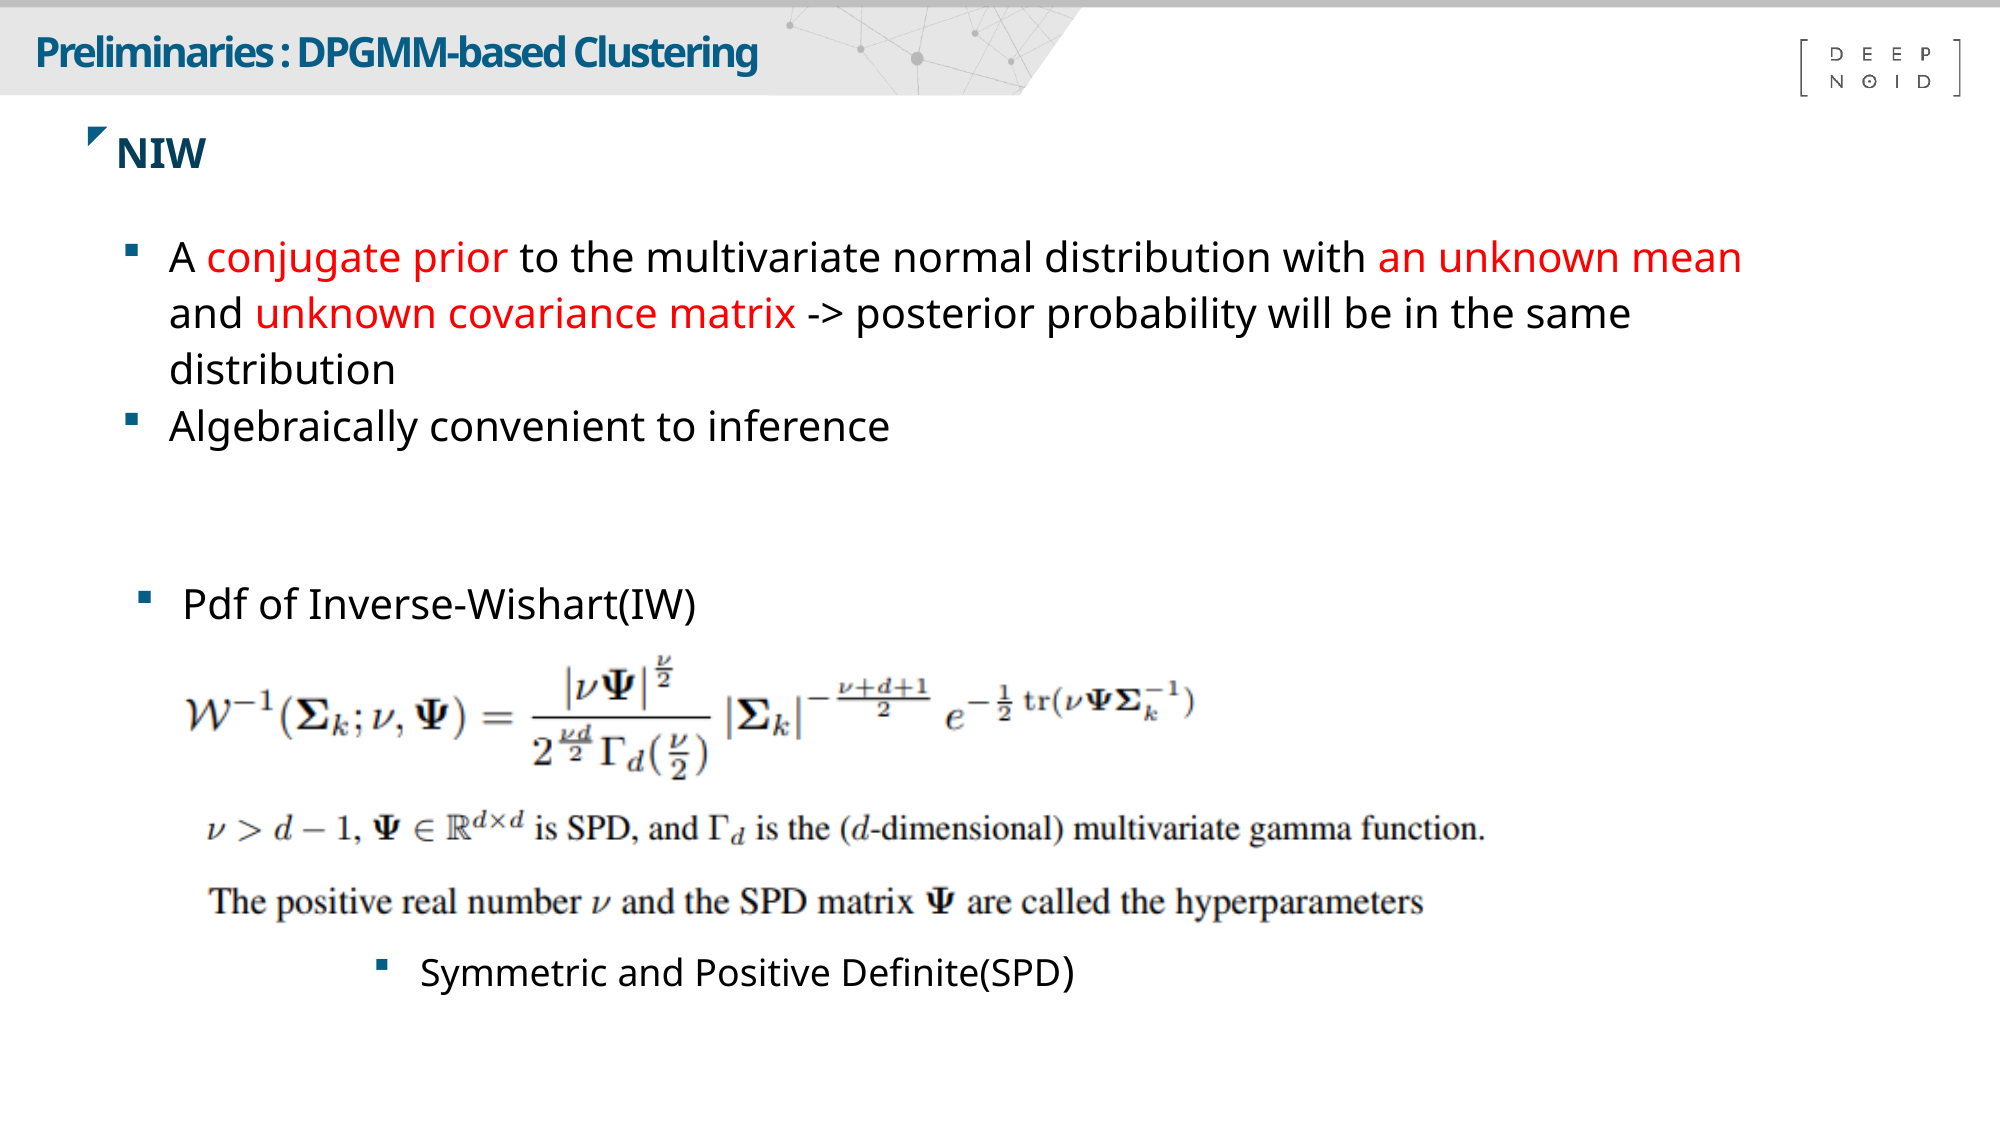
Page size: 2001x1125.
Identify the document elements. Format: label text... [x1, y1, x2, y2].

text_box [86, 125, 110, 149]
text_box NIW [115, 122, 207, 178]
text_box A conjugate prior to the multivariate normal distribution with an unknown mean and unknown covariance matrix -> posterior probability will be in the same distribution Algebraically convenient to inference [107, 217, 1819, 457]
picture [744, 6, 1092, 132]
text_box Pdf of Inverse-Wishart(IW) [120, 564, 1626, 636]
text_box Preliminaries : DPGMM-based Clustering [19, 23, 974, 119]
text_box Symmetric and Positive Definite(SPD) [358, 931, 1864, 1003]
picture [1783, 19, 1977, 116]
picture [201, 807, 1489, 853]
picture [160, 641, 1212, 795]
picture [201, 879, 1434, 925]
